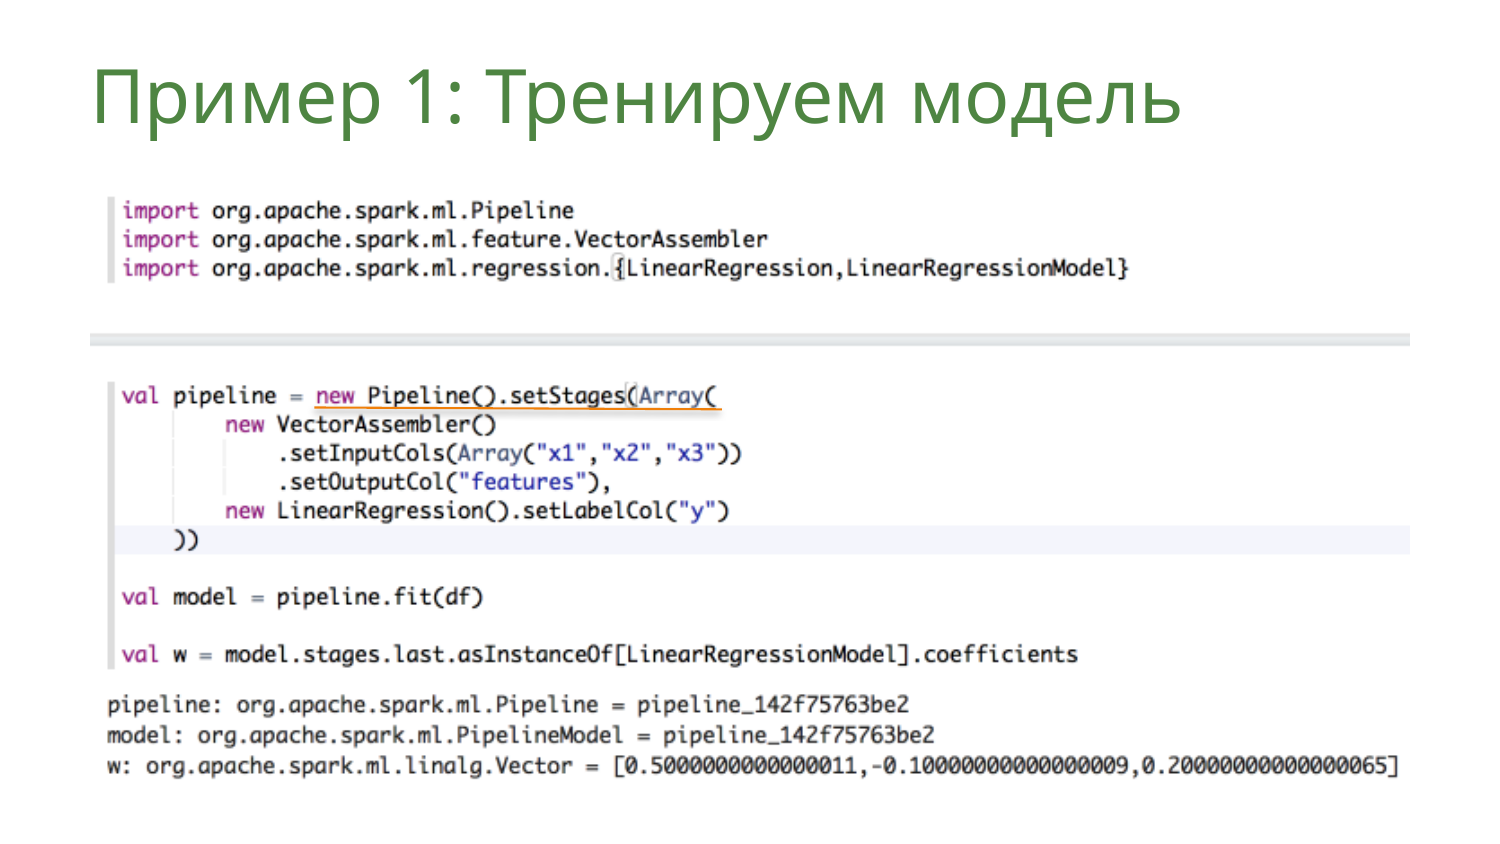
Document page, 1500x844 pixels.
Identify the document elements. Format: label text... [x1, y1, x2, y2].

title Пример 1: Тренируем модель [75, 27, 1425, 154]
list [74, 180, 1426, 790]
